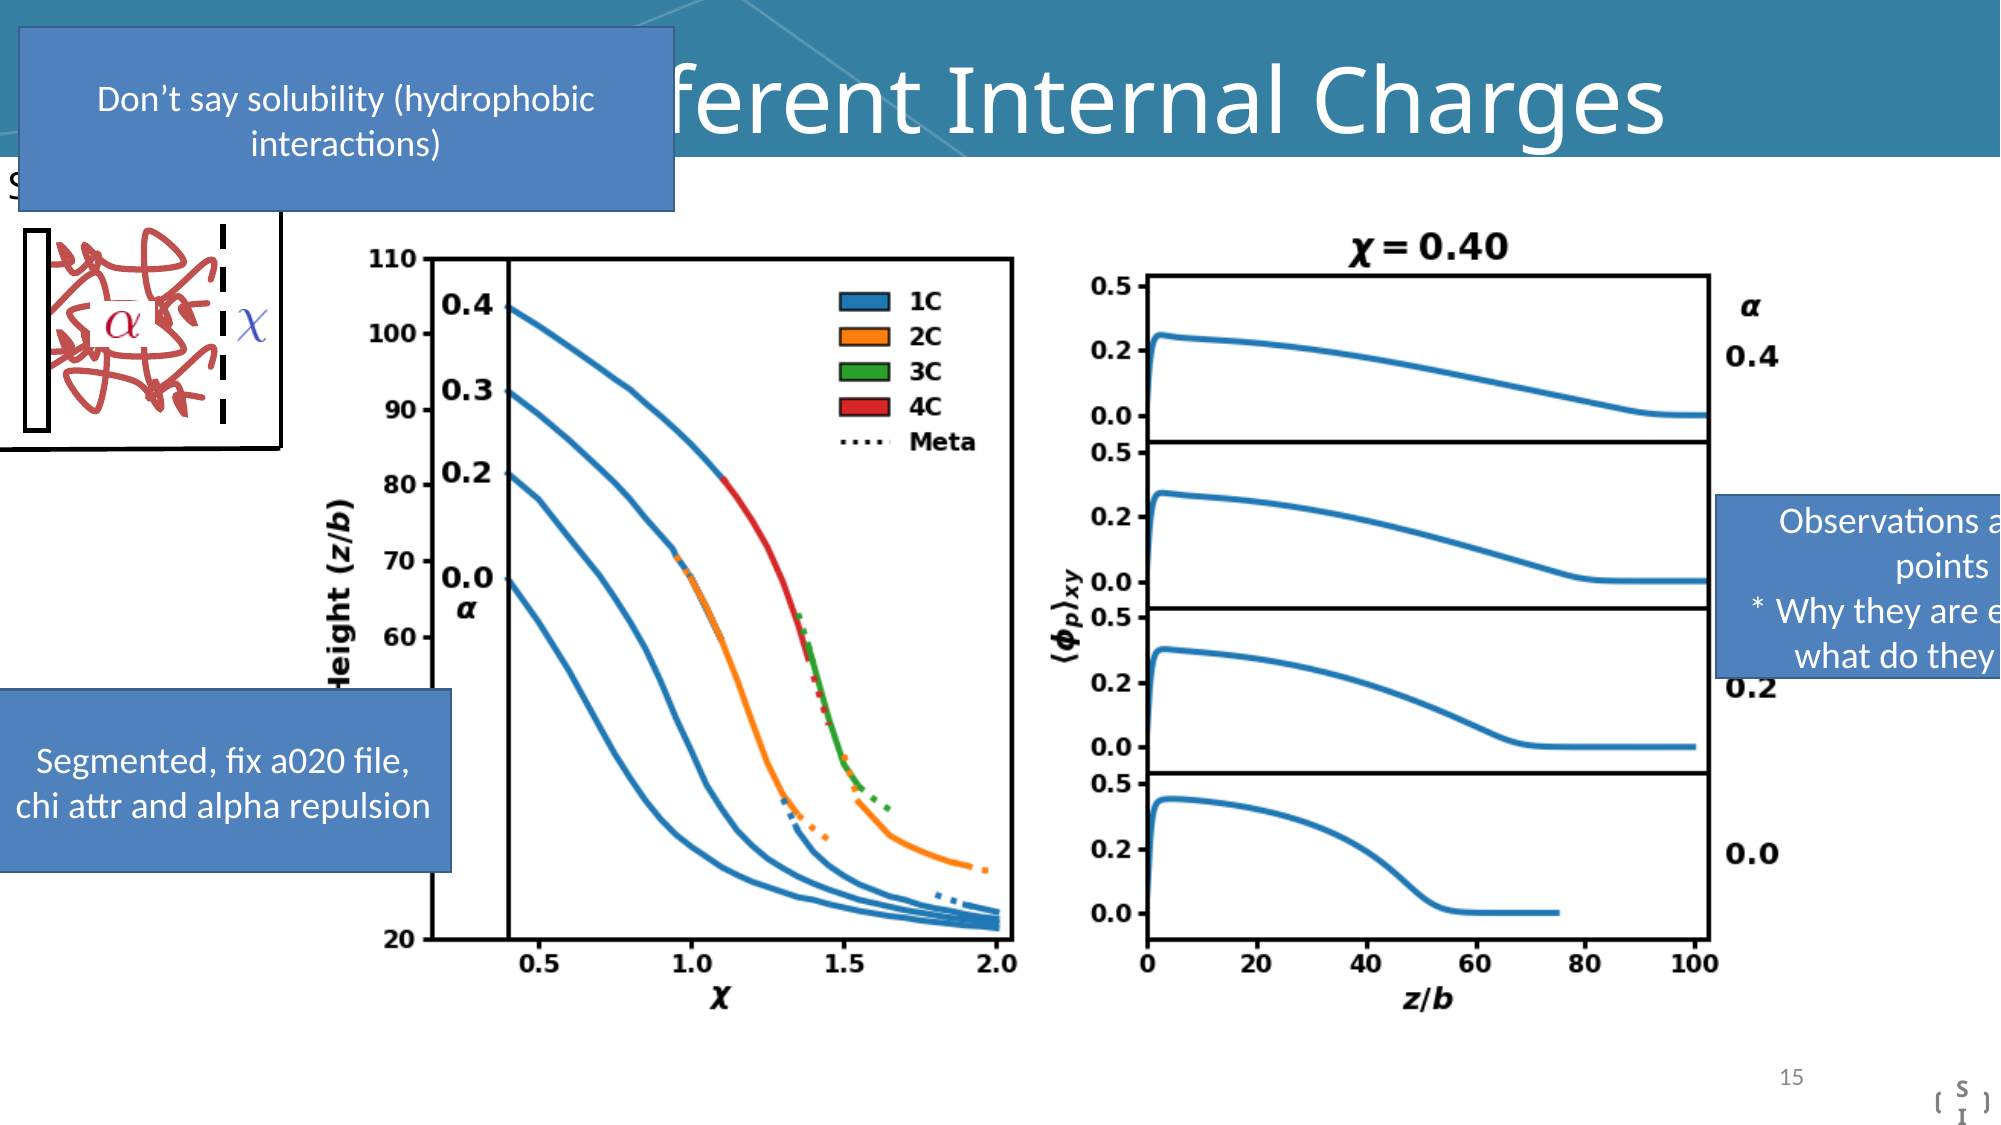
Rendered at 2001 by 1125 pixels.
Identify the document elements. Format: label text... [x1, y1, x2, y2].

text_box Observations and key points * Why they are expected, what do they mean [1873, 494, 2000, 679]
text_box Segmented, fix a020 file, chi attr and alpha repulsion [0, 688, 226, 873]
text_box Don’t say solubility (hydrophobic interactions) [18, 26, 675, 169]
slide_number 15 [1412, 1049, 1820, 1103]
title Solubility at Different Internal Charges [0, 22, 1789, 154]
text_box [0, 154, 282, 450]
picture [226, 169, 1873, 1049]
